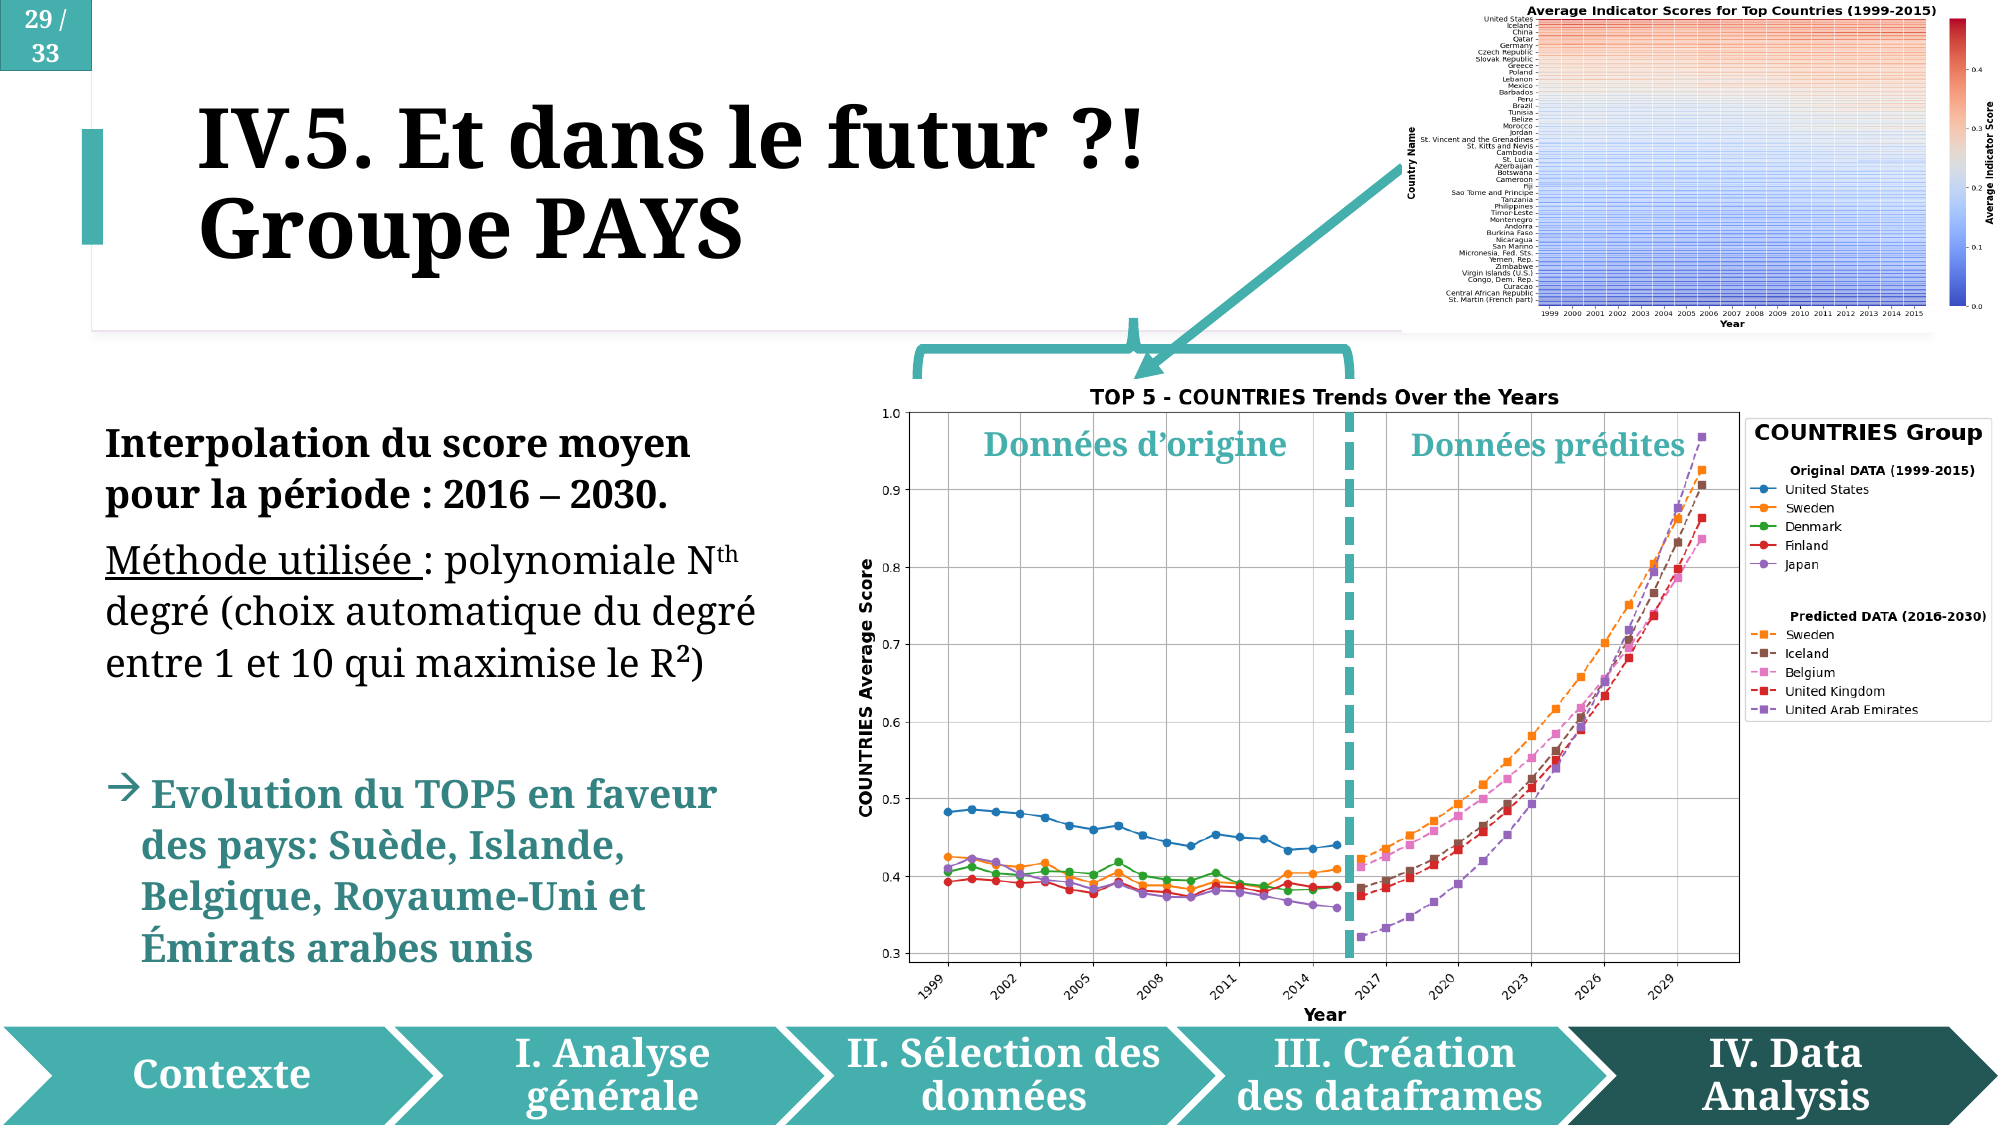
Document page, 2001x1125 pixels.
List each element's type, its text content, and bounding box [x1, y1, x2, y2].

text_box [1142, 348, 1351, 379]
text_box [916, 318, 1164, 379]
title IV.5. Et dans le futur ?! Groupe PAYS [183, 90, 1402, 284]
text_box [1133, 166, 1402, 318]
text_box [0, 1025, 2000, 1125]
list Interpolation du score moyen pour la période : 2016 – 2030. Méthode utilisée : polynomiale Nth degré (choix automatique du degré entre 1 et 10 qui maximise le R²) Evolution du TOP5 en faveur des pays: Suède, Islande, Belgique, Royaume-Uni et Émirats arabes unis [90, 406, 773, 1013]
picture [850, 379, 2000, 1025]
picture [1402, 1, 2000, 333]
